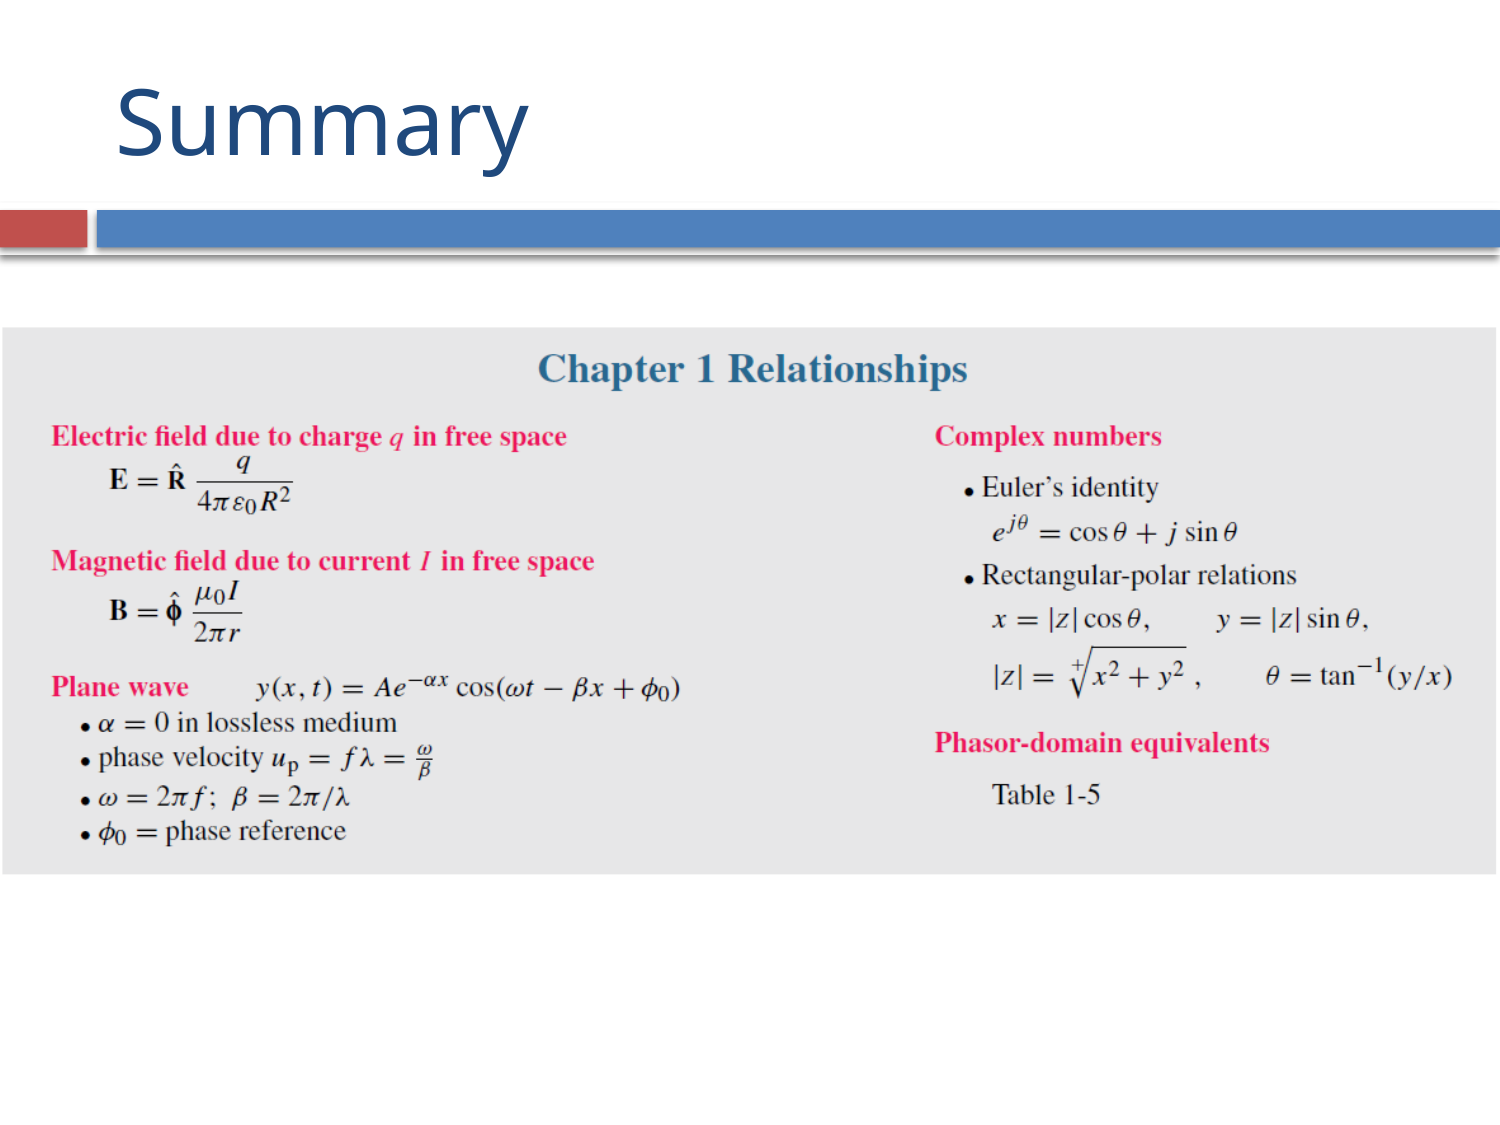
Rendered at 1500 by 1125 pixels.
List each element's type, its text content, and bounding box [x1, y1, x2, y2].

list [0, 325, 1500, 877]
title Summary [100, 37, 1438, 200]
